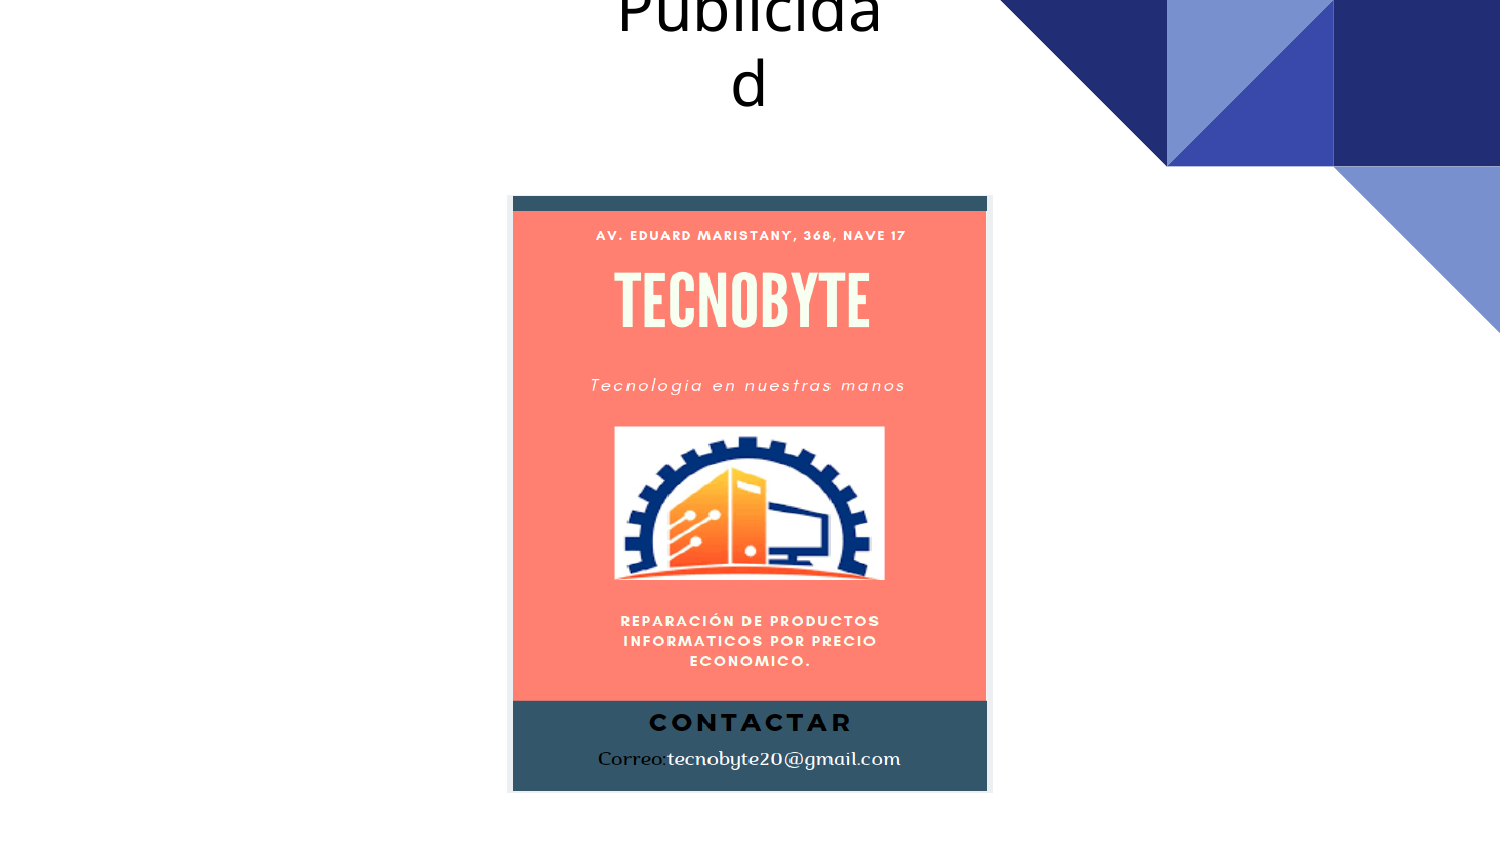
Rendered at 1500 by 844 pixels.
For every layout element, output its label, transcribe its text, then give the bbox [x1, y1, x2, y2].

picture [506, 195, 993, 793]
title Publicidad [584, 40, 916, 134]
